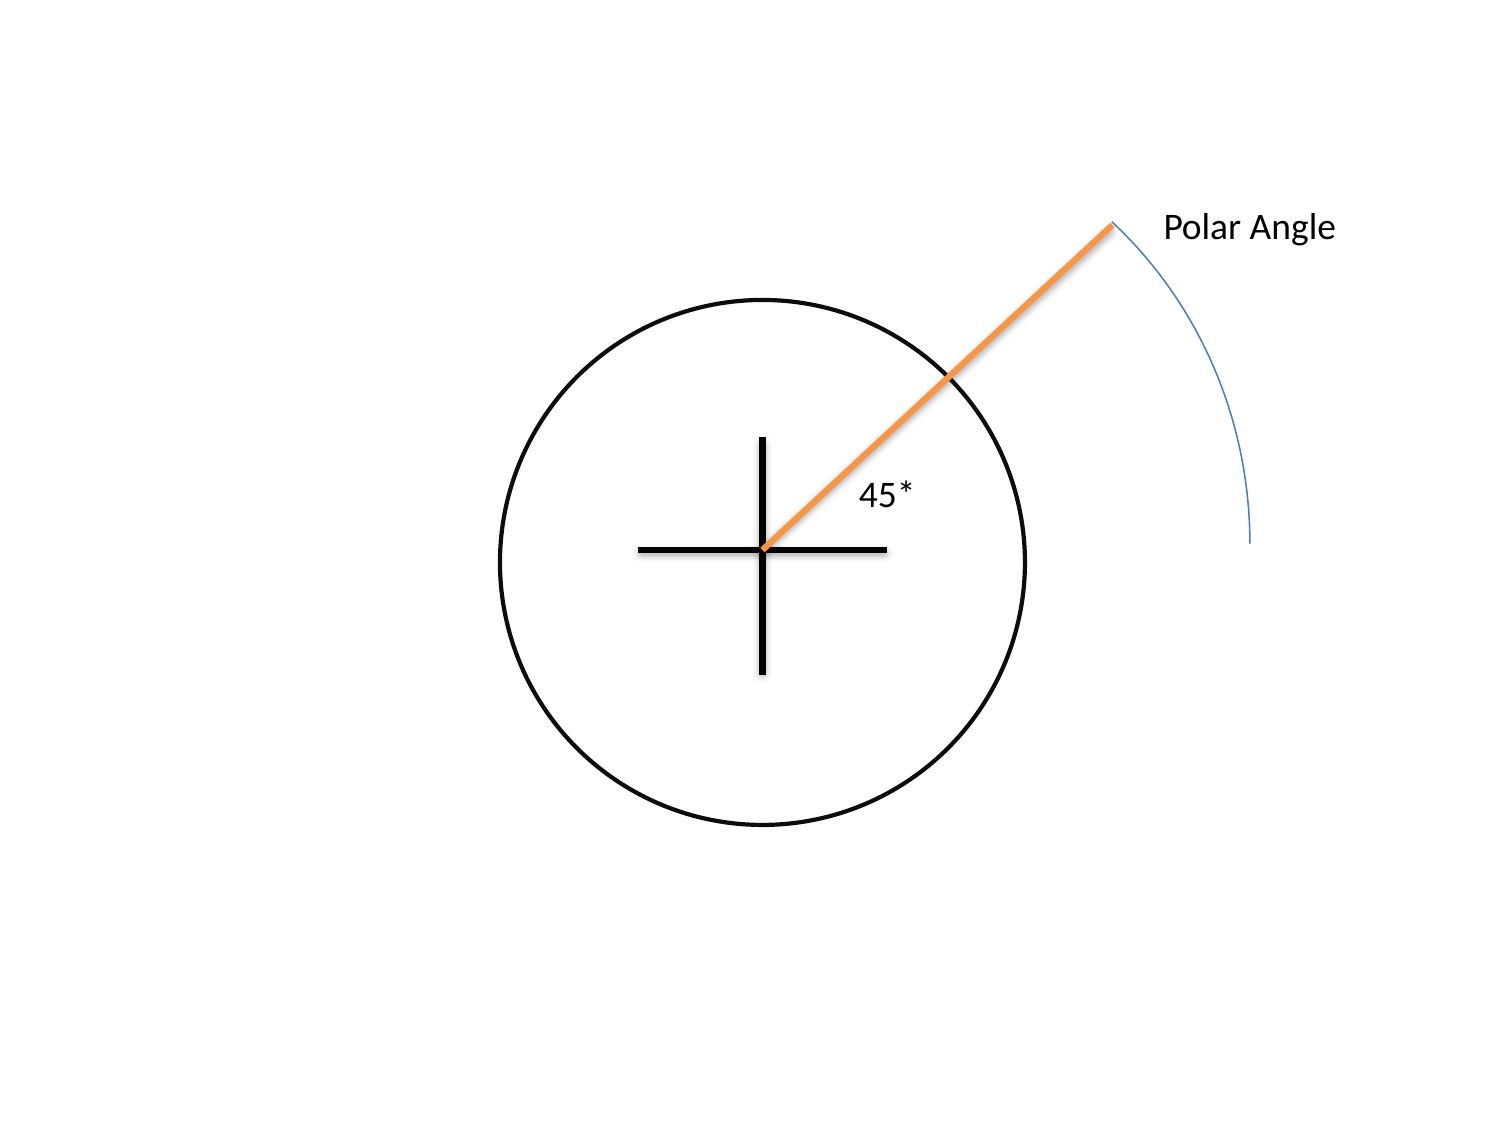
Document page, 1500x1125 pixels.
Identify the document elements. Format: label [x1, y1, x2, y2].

text_box [499, 194, 1353, 826]
